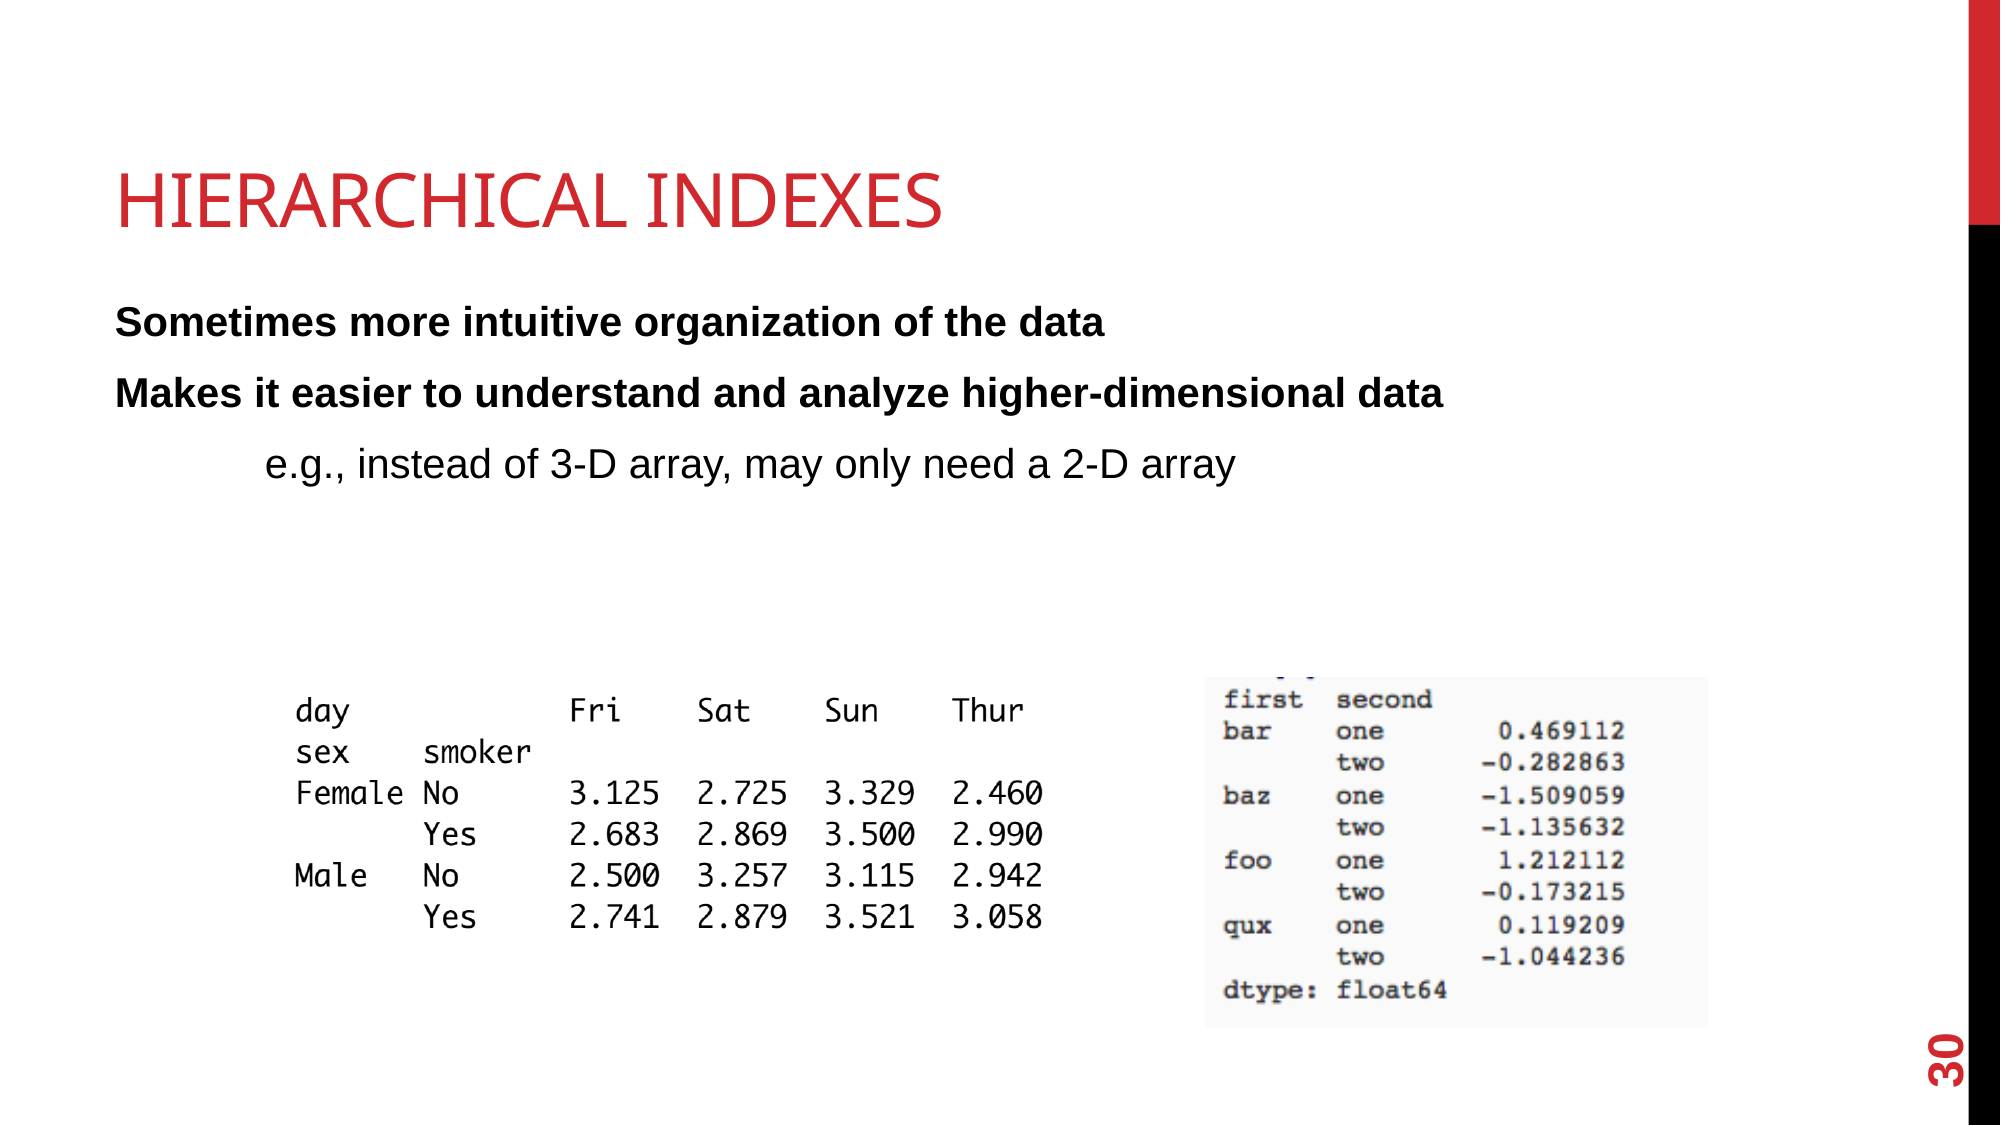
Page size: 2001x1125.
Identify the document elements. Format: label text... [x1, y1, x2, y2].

picture [1204, 676, 1708, 1028]
list Sometimes more intuitive organization of the data Makes it easier to understand and analyze higher-dimensional data e.g., instead of 3-D array, may only need a 2-D array [99, 287, 1767, 1005]
picture [249, 659, 1112, 1011]
title Hierarchical Indexes [99, 25, 1367, 250]
slide_number 30 [1903, 887, 1984, 1104]
